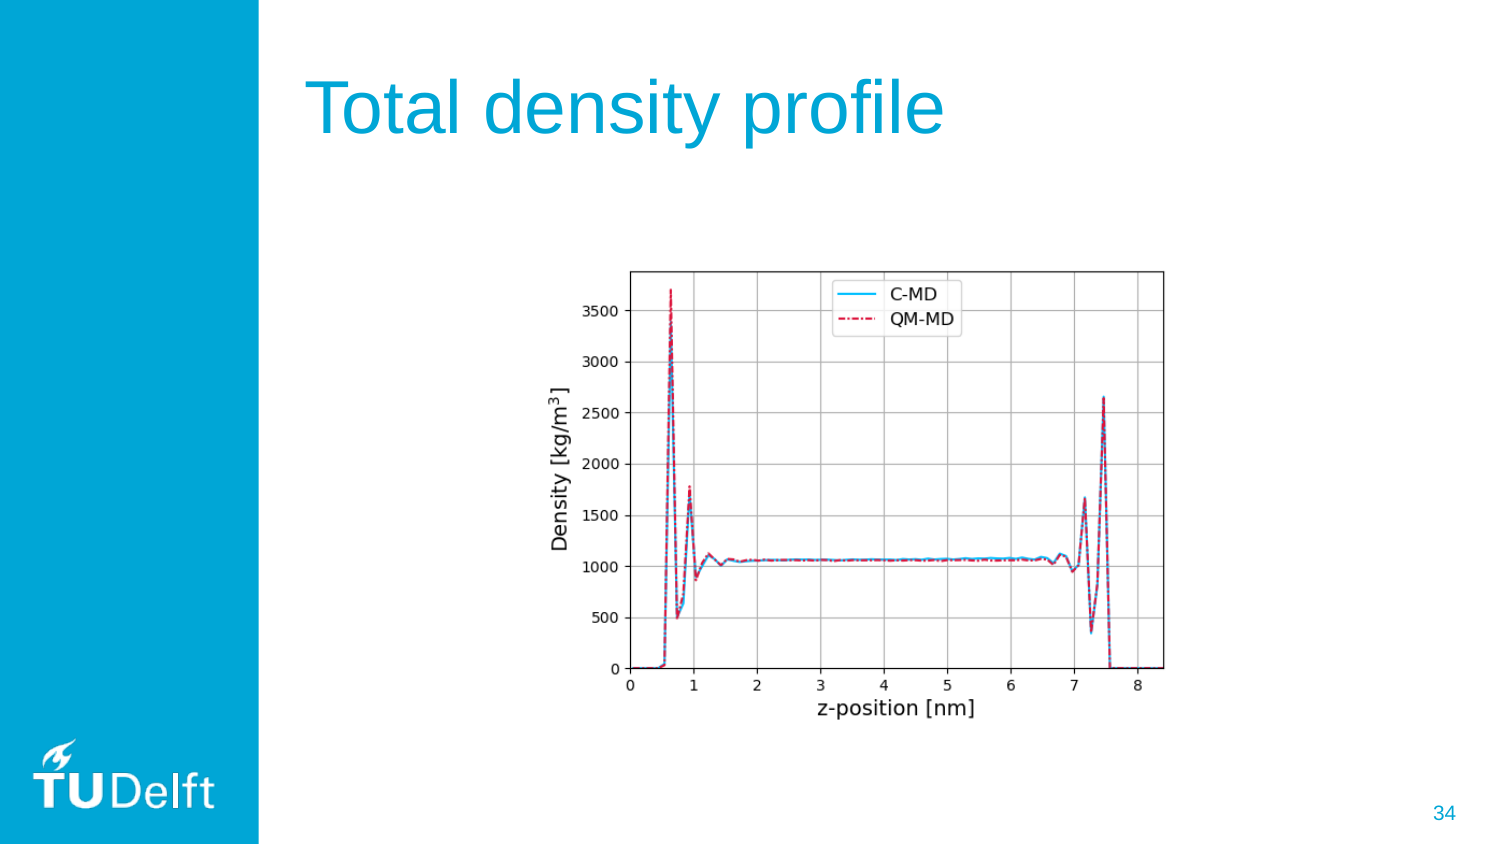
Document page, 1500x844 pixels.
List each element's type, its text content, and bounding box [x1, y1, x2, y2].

title Total density profile [289, 33, 1455, 175]
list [544, 209, 1232, 725]
